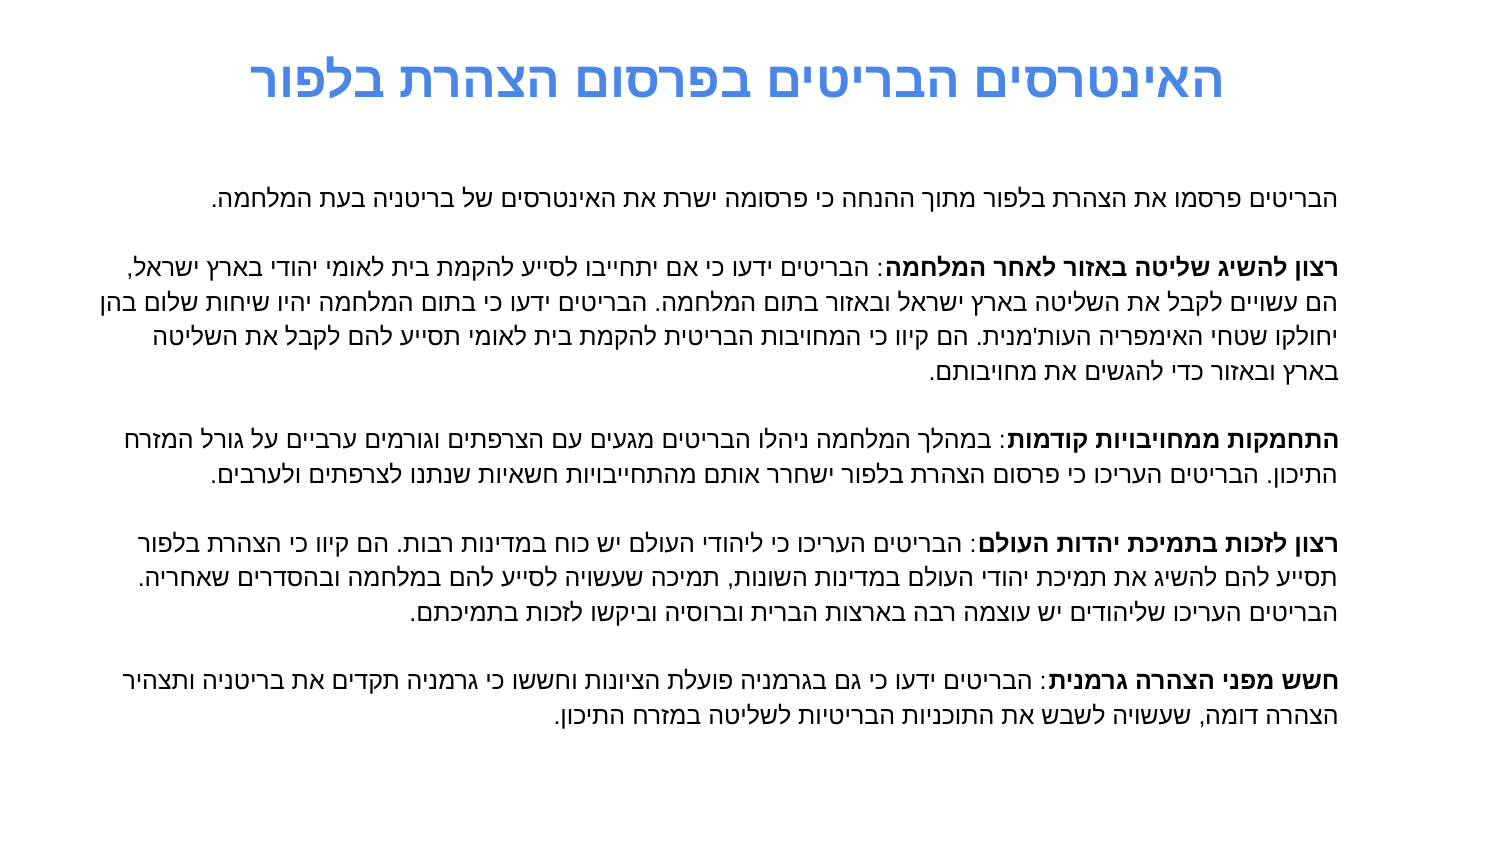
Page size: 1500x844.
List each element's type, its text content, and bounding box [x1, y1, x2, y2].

text_box האינטרסים הבריטים בפרסום הצהרת בלפור [39, 23, 1437, 136]
text_box הבריטים פרסמו את הצהרת בלפור מתוך ההנחה כי פרסומה ישרת את האינטרסים של בריטניה בעת המלחמה. רצון להשיג שליטה באזור לאחר המלחמה: הבריטים ידעו כי אם יתחייבו לסייע להקמת בית לאומי יהודי בארץ ישראל, הם עשויים לקבל את השליטה בארץ ישראל ובאזור בתום המלחמה. הבריטים ידעו כי בתום המלחמה יהיו שיחות שלום בהן יחולקו שטחי האימפריה העות'מנית. הם קיוו כי המחויבות הבריטית להקמת בית לאומי תסייע להם לקבל את השליטה בארץ ובאזור כדי להגשים את מחויבותם. התחמקות ממחויבויות קודמות: במהלך המלחמה ניהלו הבריטים מגעים עם הצרפתים וגורמים ערביים על גורל המזרח התיכון. הבריטים העריכו כי פרסום הצהרת בלפור ישחרר אותם מהתחייבויות חשאיות שנתנו לצרפתים ולערבים. רצון לזכות בתמיכת יהדות העולם: הבריטים העריכו כי ליהודי העולם יש כוח במדינות רבות. הם קיוו כי הצהרת בלפור תסייע להם להשיג את תמיכת יהודי העולם במדינות השונות, תמיכה שעשויה לסייע להם במלחמה ובהסדרים שאחריה. הבריטים העריכו שליהודים יש עוצמה רבה בארצות הברית וברוסיה וביקשו לזכות בתמיכתם. חשש מפני הצהרה גרמנית: הבריטים ידעו כי גם בגרמניה פועלת הציונות וחששו כי גרמניה תקדים את בריטניה ותצהיר הצהרה דומה, שעשויה לשבש את התוכניות הבריטיות לשליטה במזרח התיכון. [74, 121, 1430, 757]
